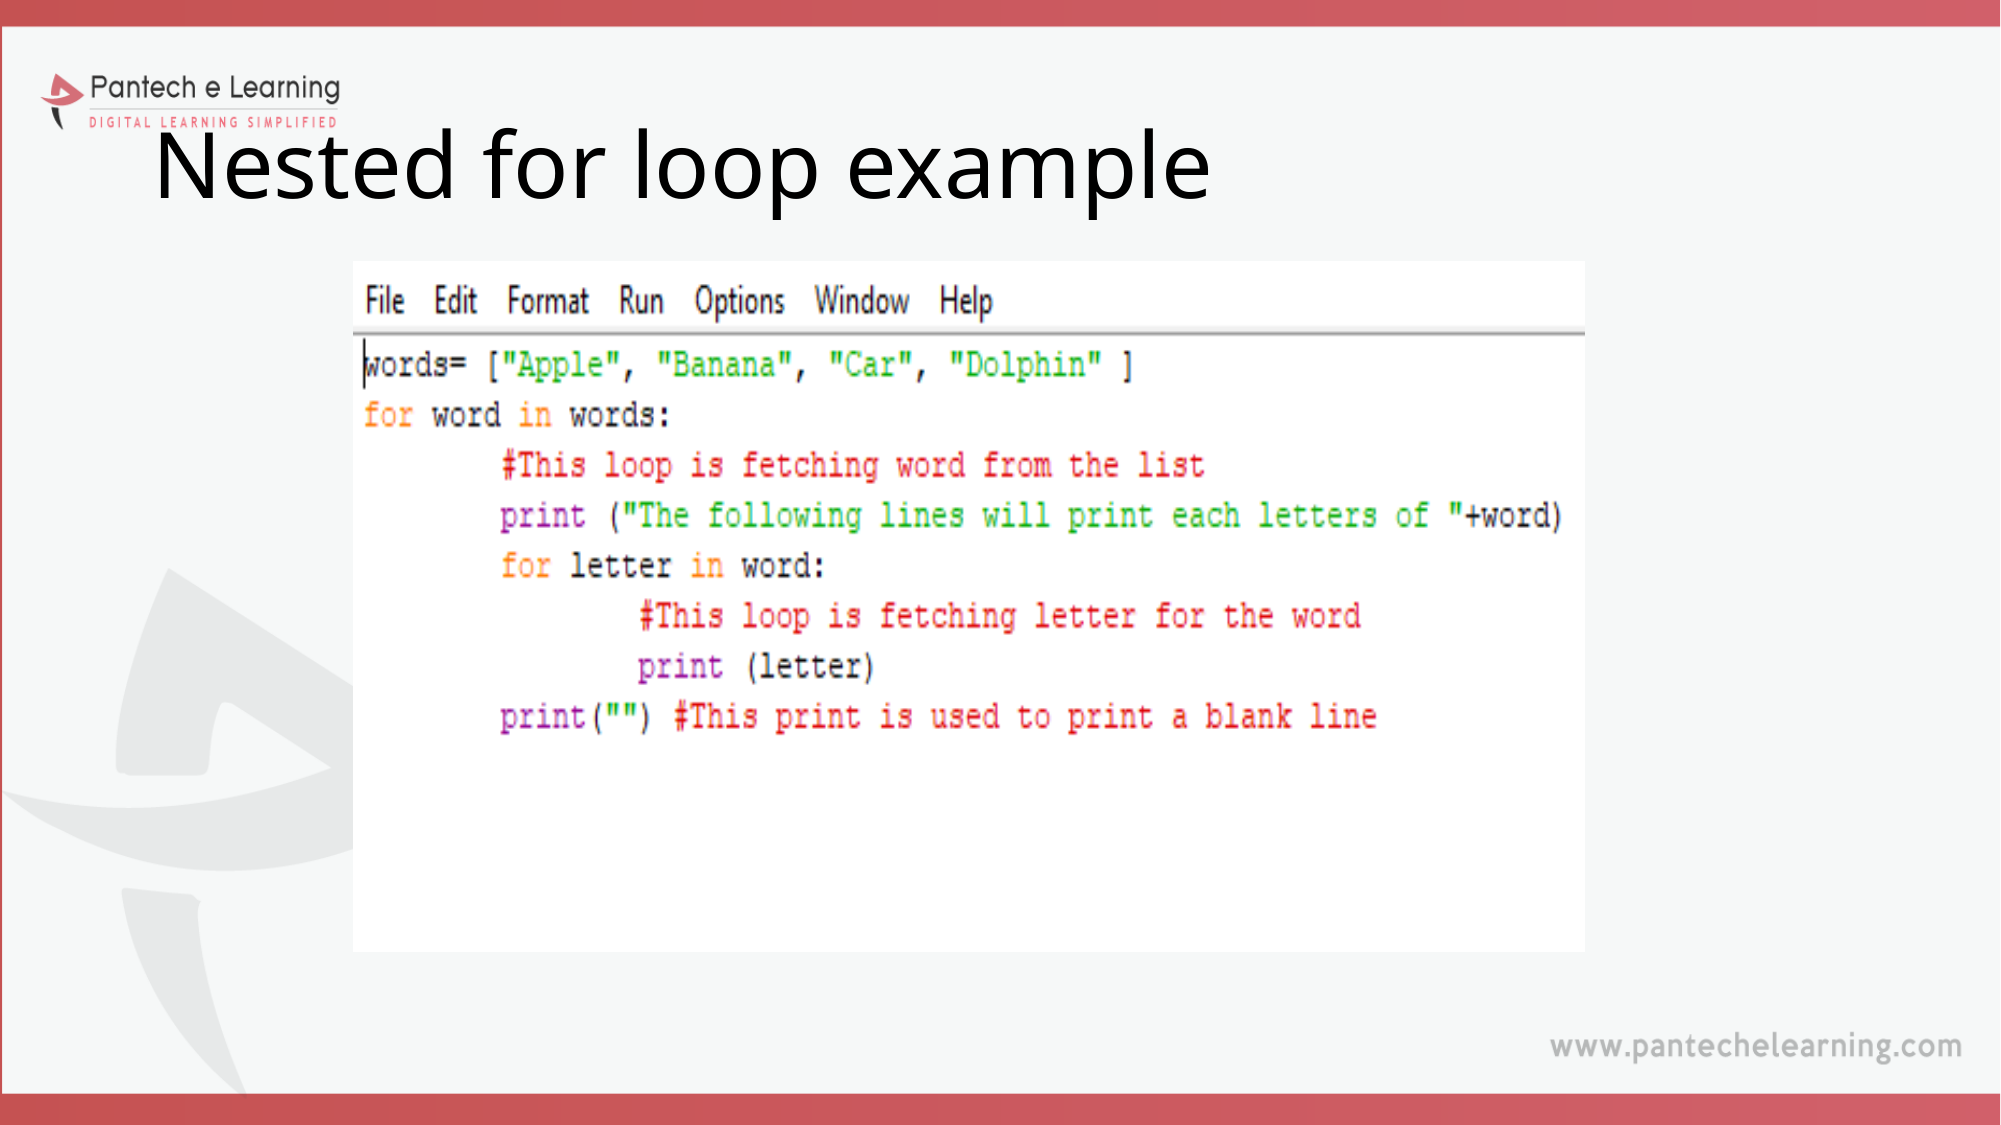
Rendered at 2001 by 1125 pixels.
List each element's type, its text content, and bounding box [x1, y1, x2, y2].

title Nested for loop example [137, 59, 1863, 278]
picture [0, 0, 2001, 1125]
